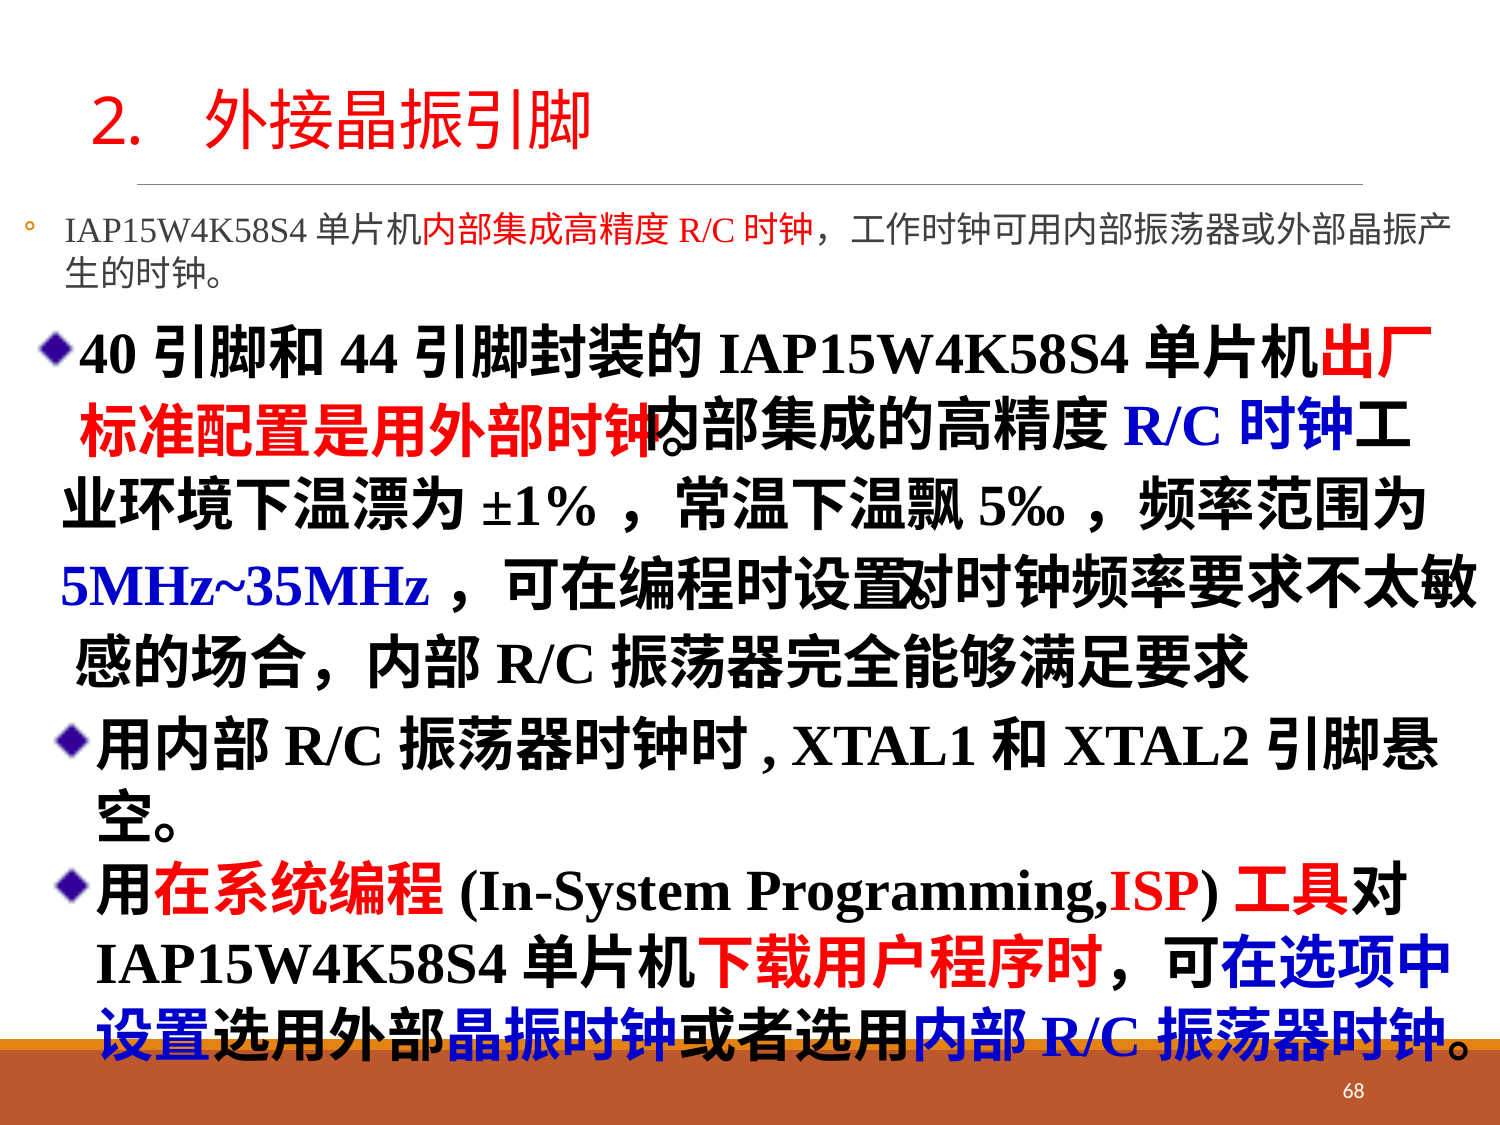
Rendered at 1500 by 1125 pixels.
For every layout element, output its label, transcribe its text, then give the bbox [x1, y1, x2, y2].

text_box 对时钟频率要求不太敏感的场合，内部R/C振荡器完全能够满足要求 [59, 527, 1496, 700]
picture [36, 329, 78, 371]
slide_number 68 [1218, 1059, 1380, 1120]
text_box 内部集成的高精度R/C时钟工业环境下温漂为±1%，常温下温飘5‰，频率范围为5MHz~35MHz，可在编程时设置。 [45, 370, 1481, 635]
text_box 用内部R/C振荡器时钟时, XTAL1和XTAL2引脚悬空。 用在系统编程(In-System Programming,ISP)工具对IAP15W4K58S4单片机下载用户程序时，可在选项中设置选用外部晶振时钟或者选用内部R/C振荡器时钟。 [38, 696, 1496, 1009]
picture [52, 866, 94, 908]
title 2. 外接晶振引脚 [75, 83, 1425, 167]
list IAP15W4K58S4单片机内部集成高精度R/C时钟，工作时钟可用内部振荡器或外部晶振产生的时钟。 [23, 197, 1481, 302]
text_box 40引脚和44引脚封装的IAP15W4K58S4单片机出厂标准配置是用外部时钟。 [21, 297, 1479, 462]
picture [52, 721, 94, 763]
